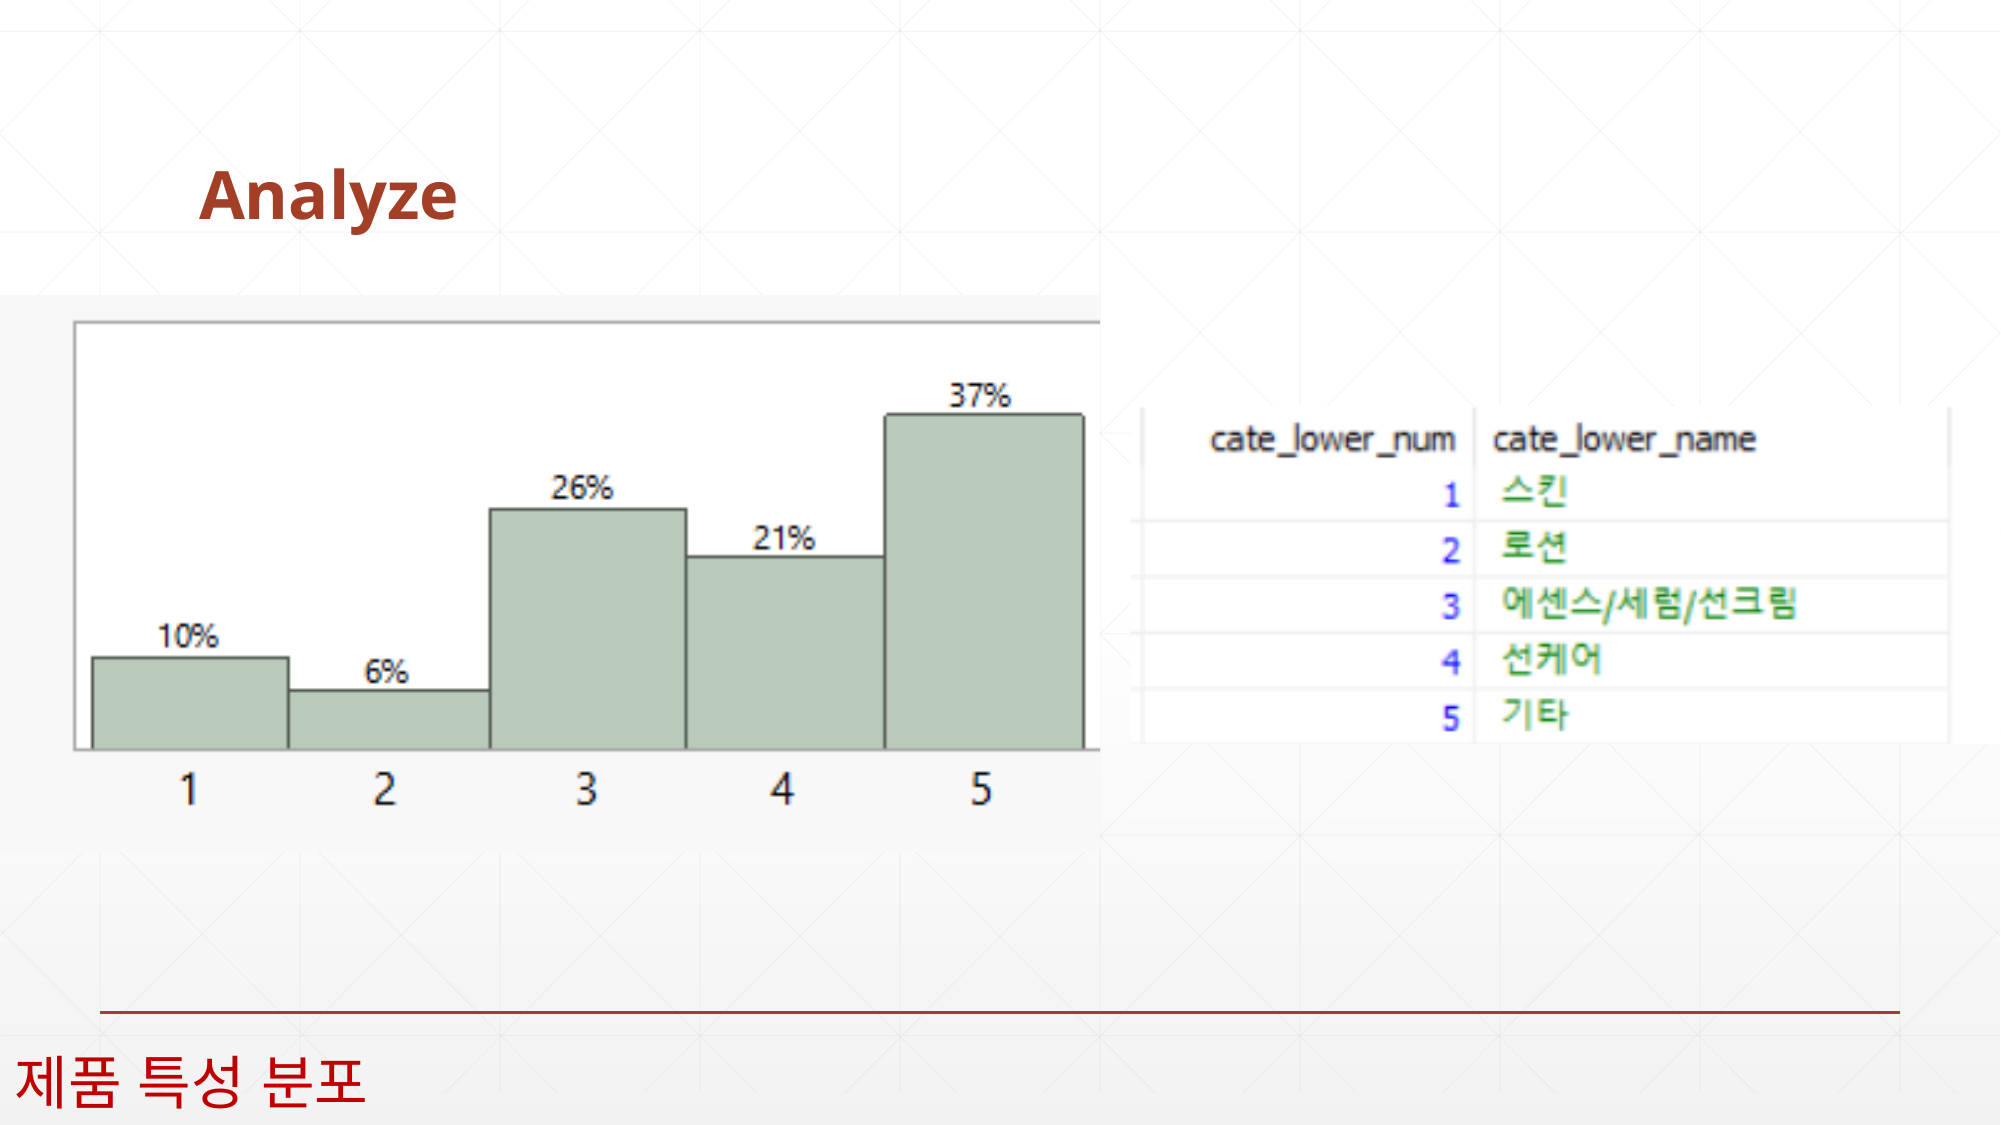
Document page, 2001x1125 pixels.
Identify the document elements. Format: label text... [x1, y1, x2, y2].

picture [1131, 406, 2000, 744]
picture [0, 295, 1101, 852]
title Analyze [184, 54, 1760, 242]
text_box 제품 특성 분포 [0, 1039, 1196, 1124]
